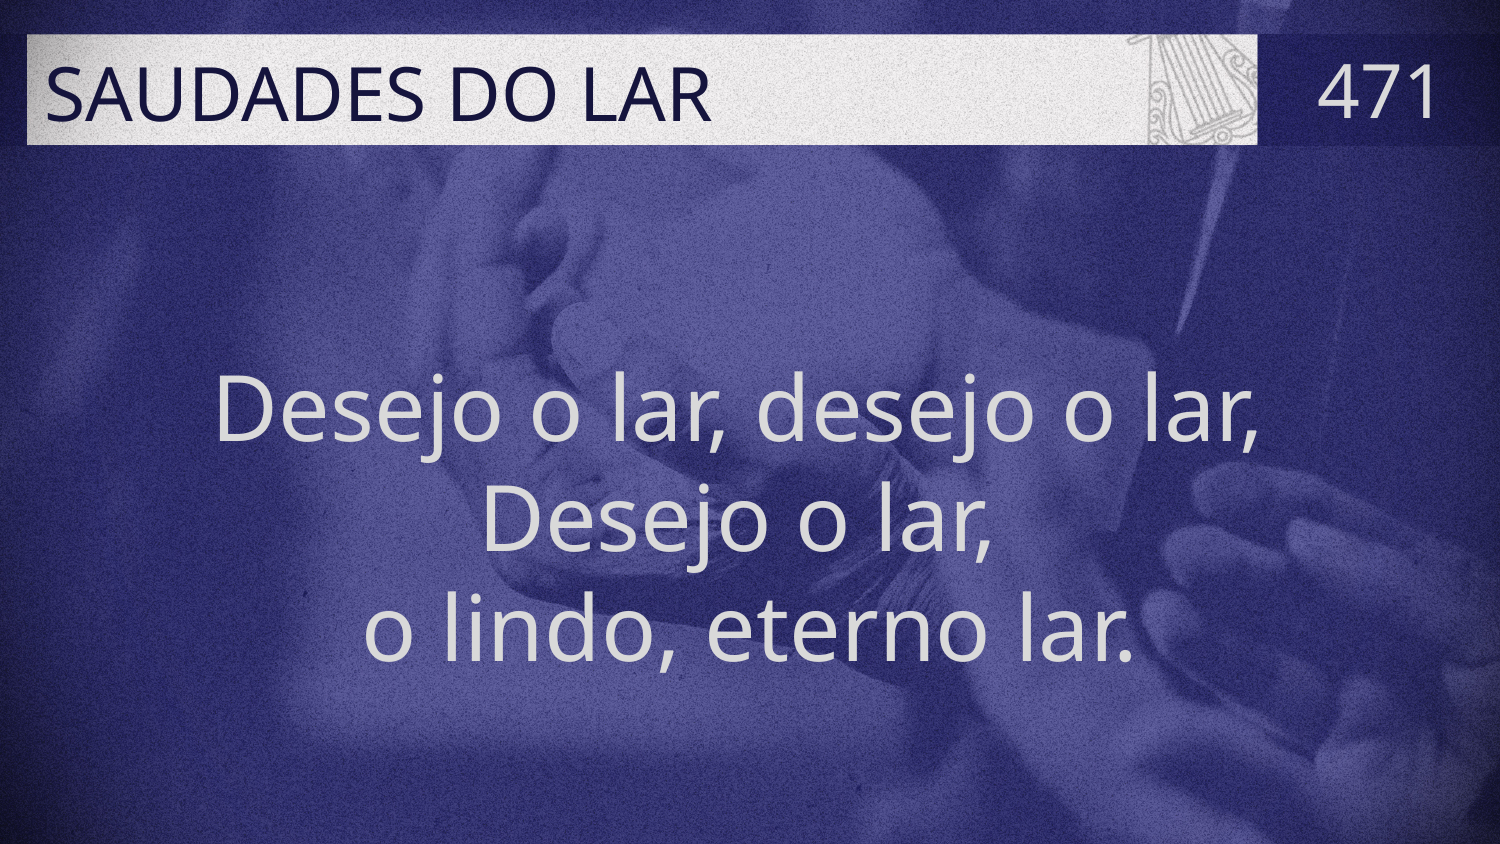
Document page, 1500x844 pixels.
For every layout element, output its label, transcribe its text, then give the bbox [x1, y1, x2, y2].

list Desejo o lar, desejo o lar, Desejo o lar, o lindo, eterno lar. [0, 185, 1500, 844]
picture [0, 0, 1500, 185]
list 471 [1281, 36, 1483, 143]
title SAUDADES DO LAR [29, 33, 1258, 151]
